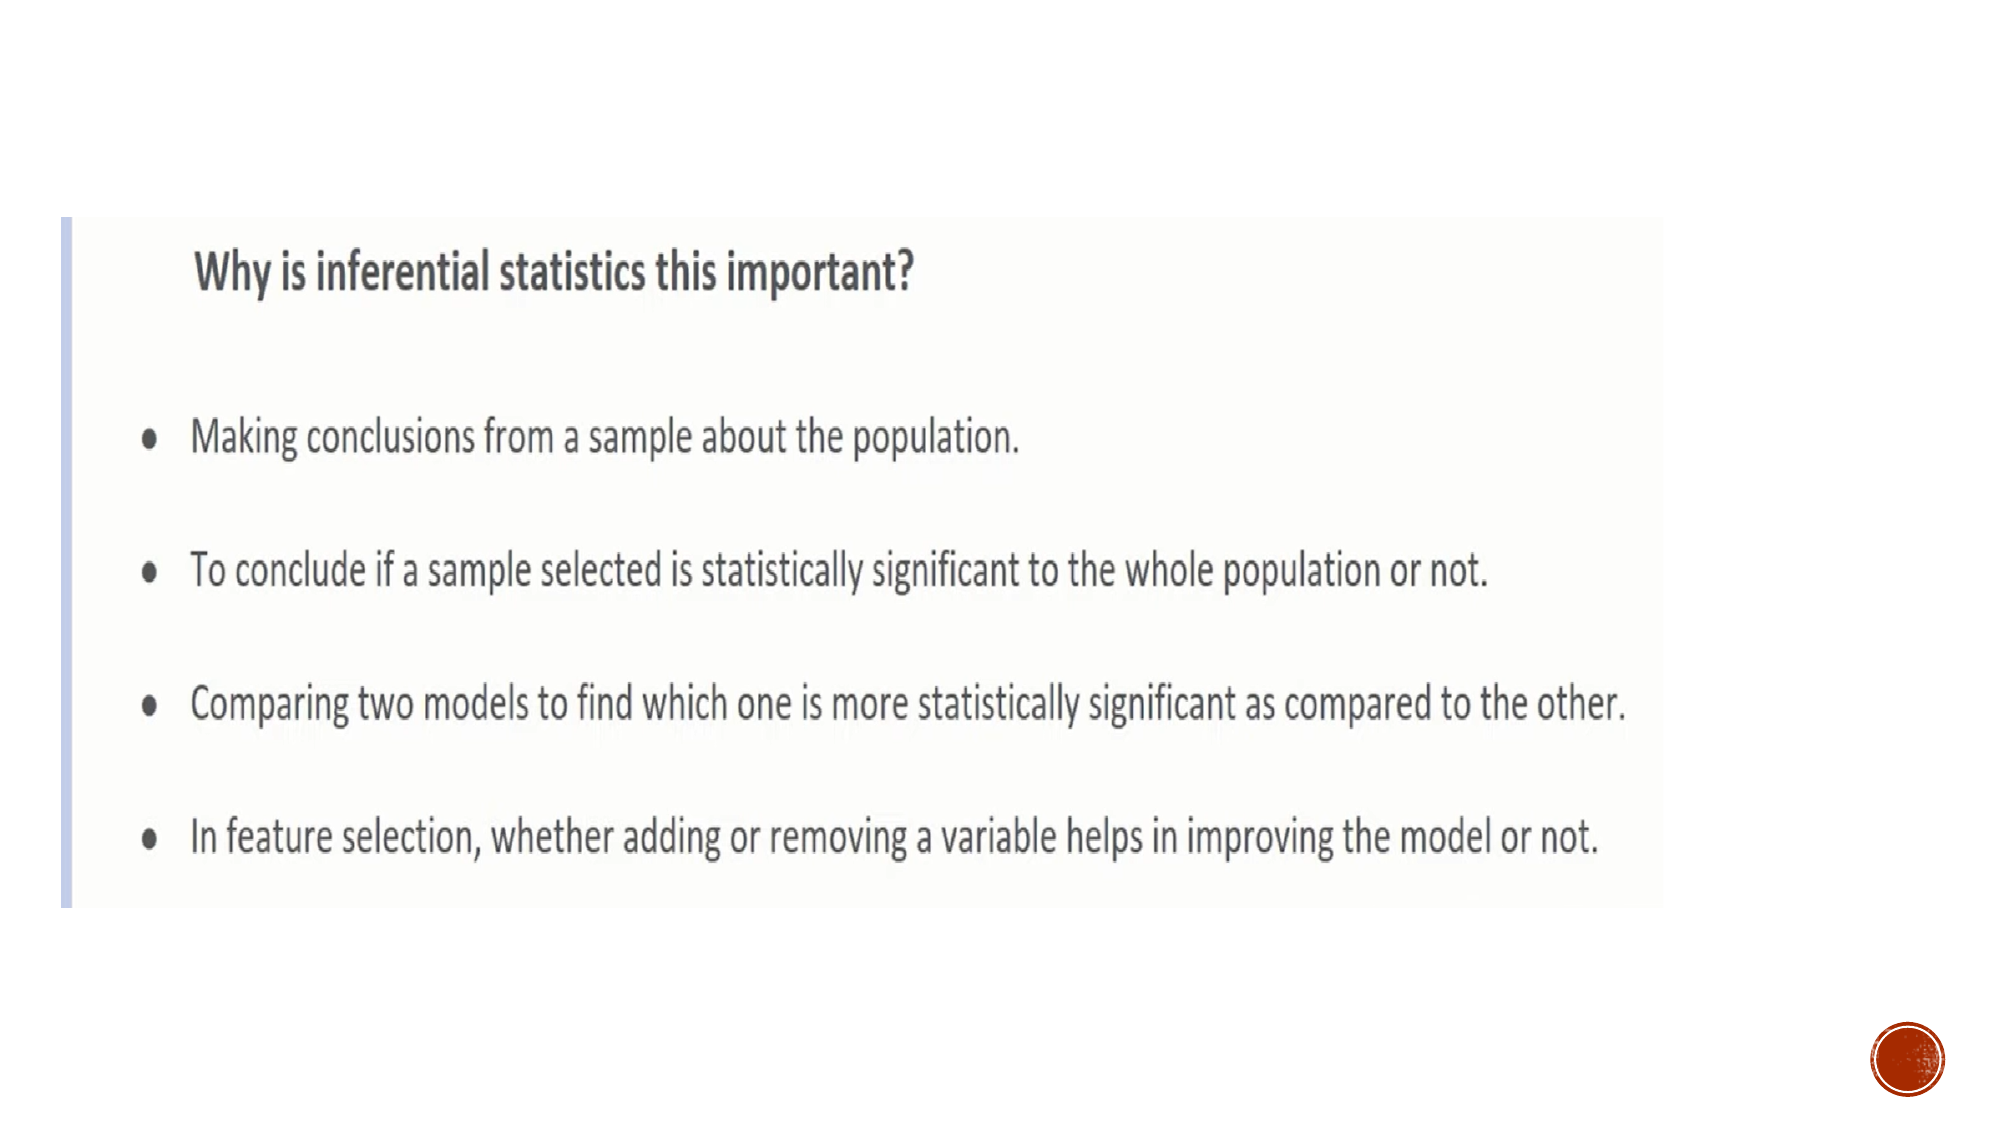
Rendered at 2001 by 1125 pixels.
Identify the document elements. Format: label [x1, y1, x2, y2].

picture [61, 218, 1663, 906]
